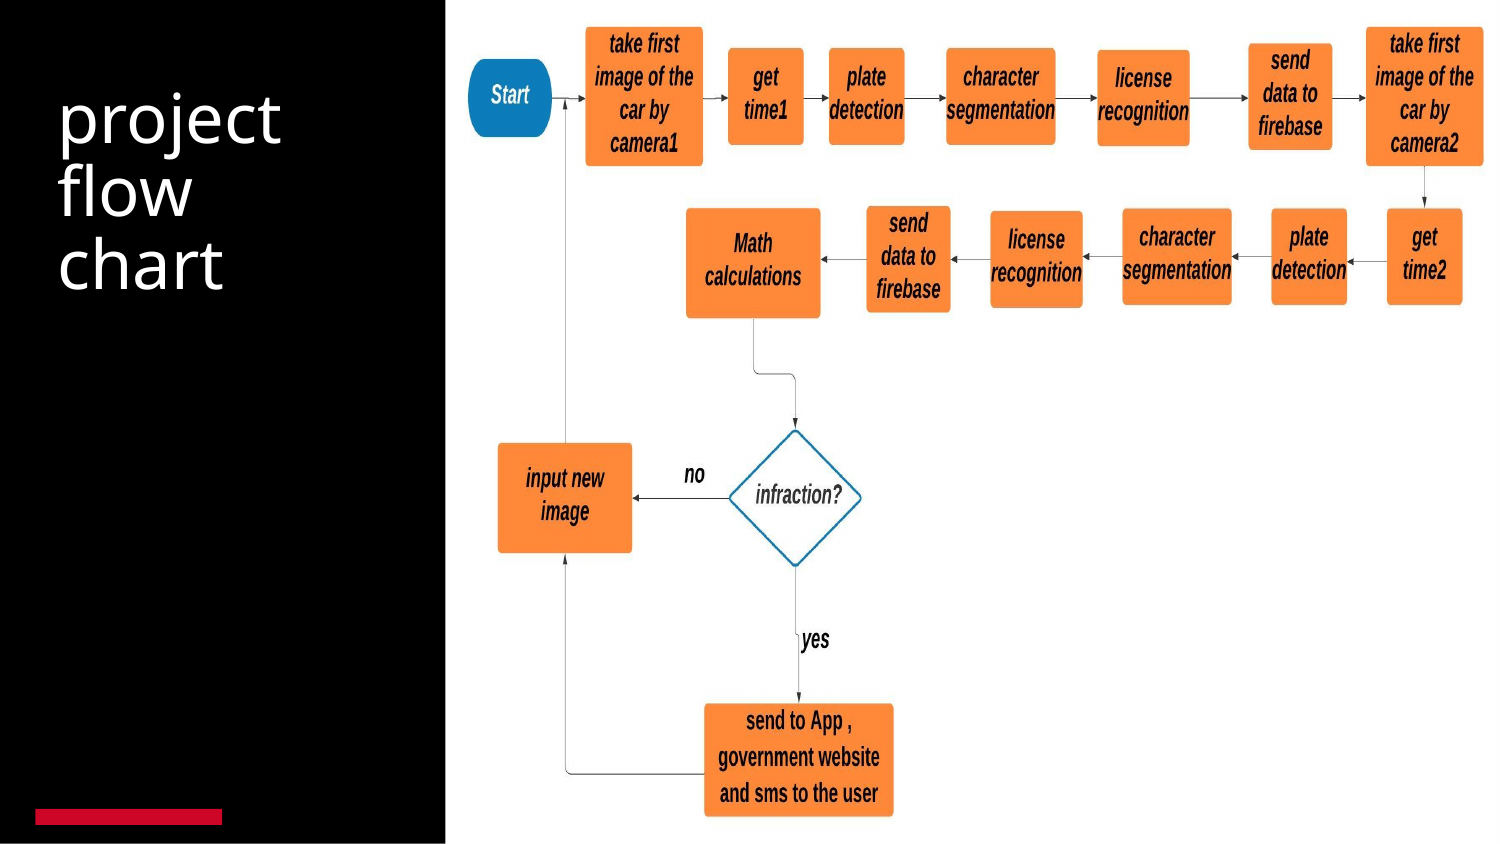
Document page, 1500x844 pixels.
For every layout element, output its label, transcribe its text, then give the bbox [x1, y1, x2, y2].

picture [451, 0, 1500, 844]
title project flow chart [42, 69, 364, 308]
